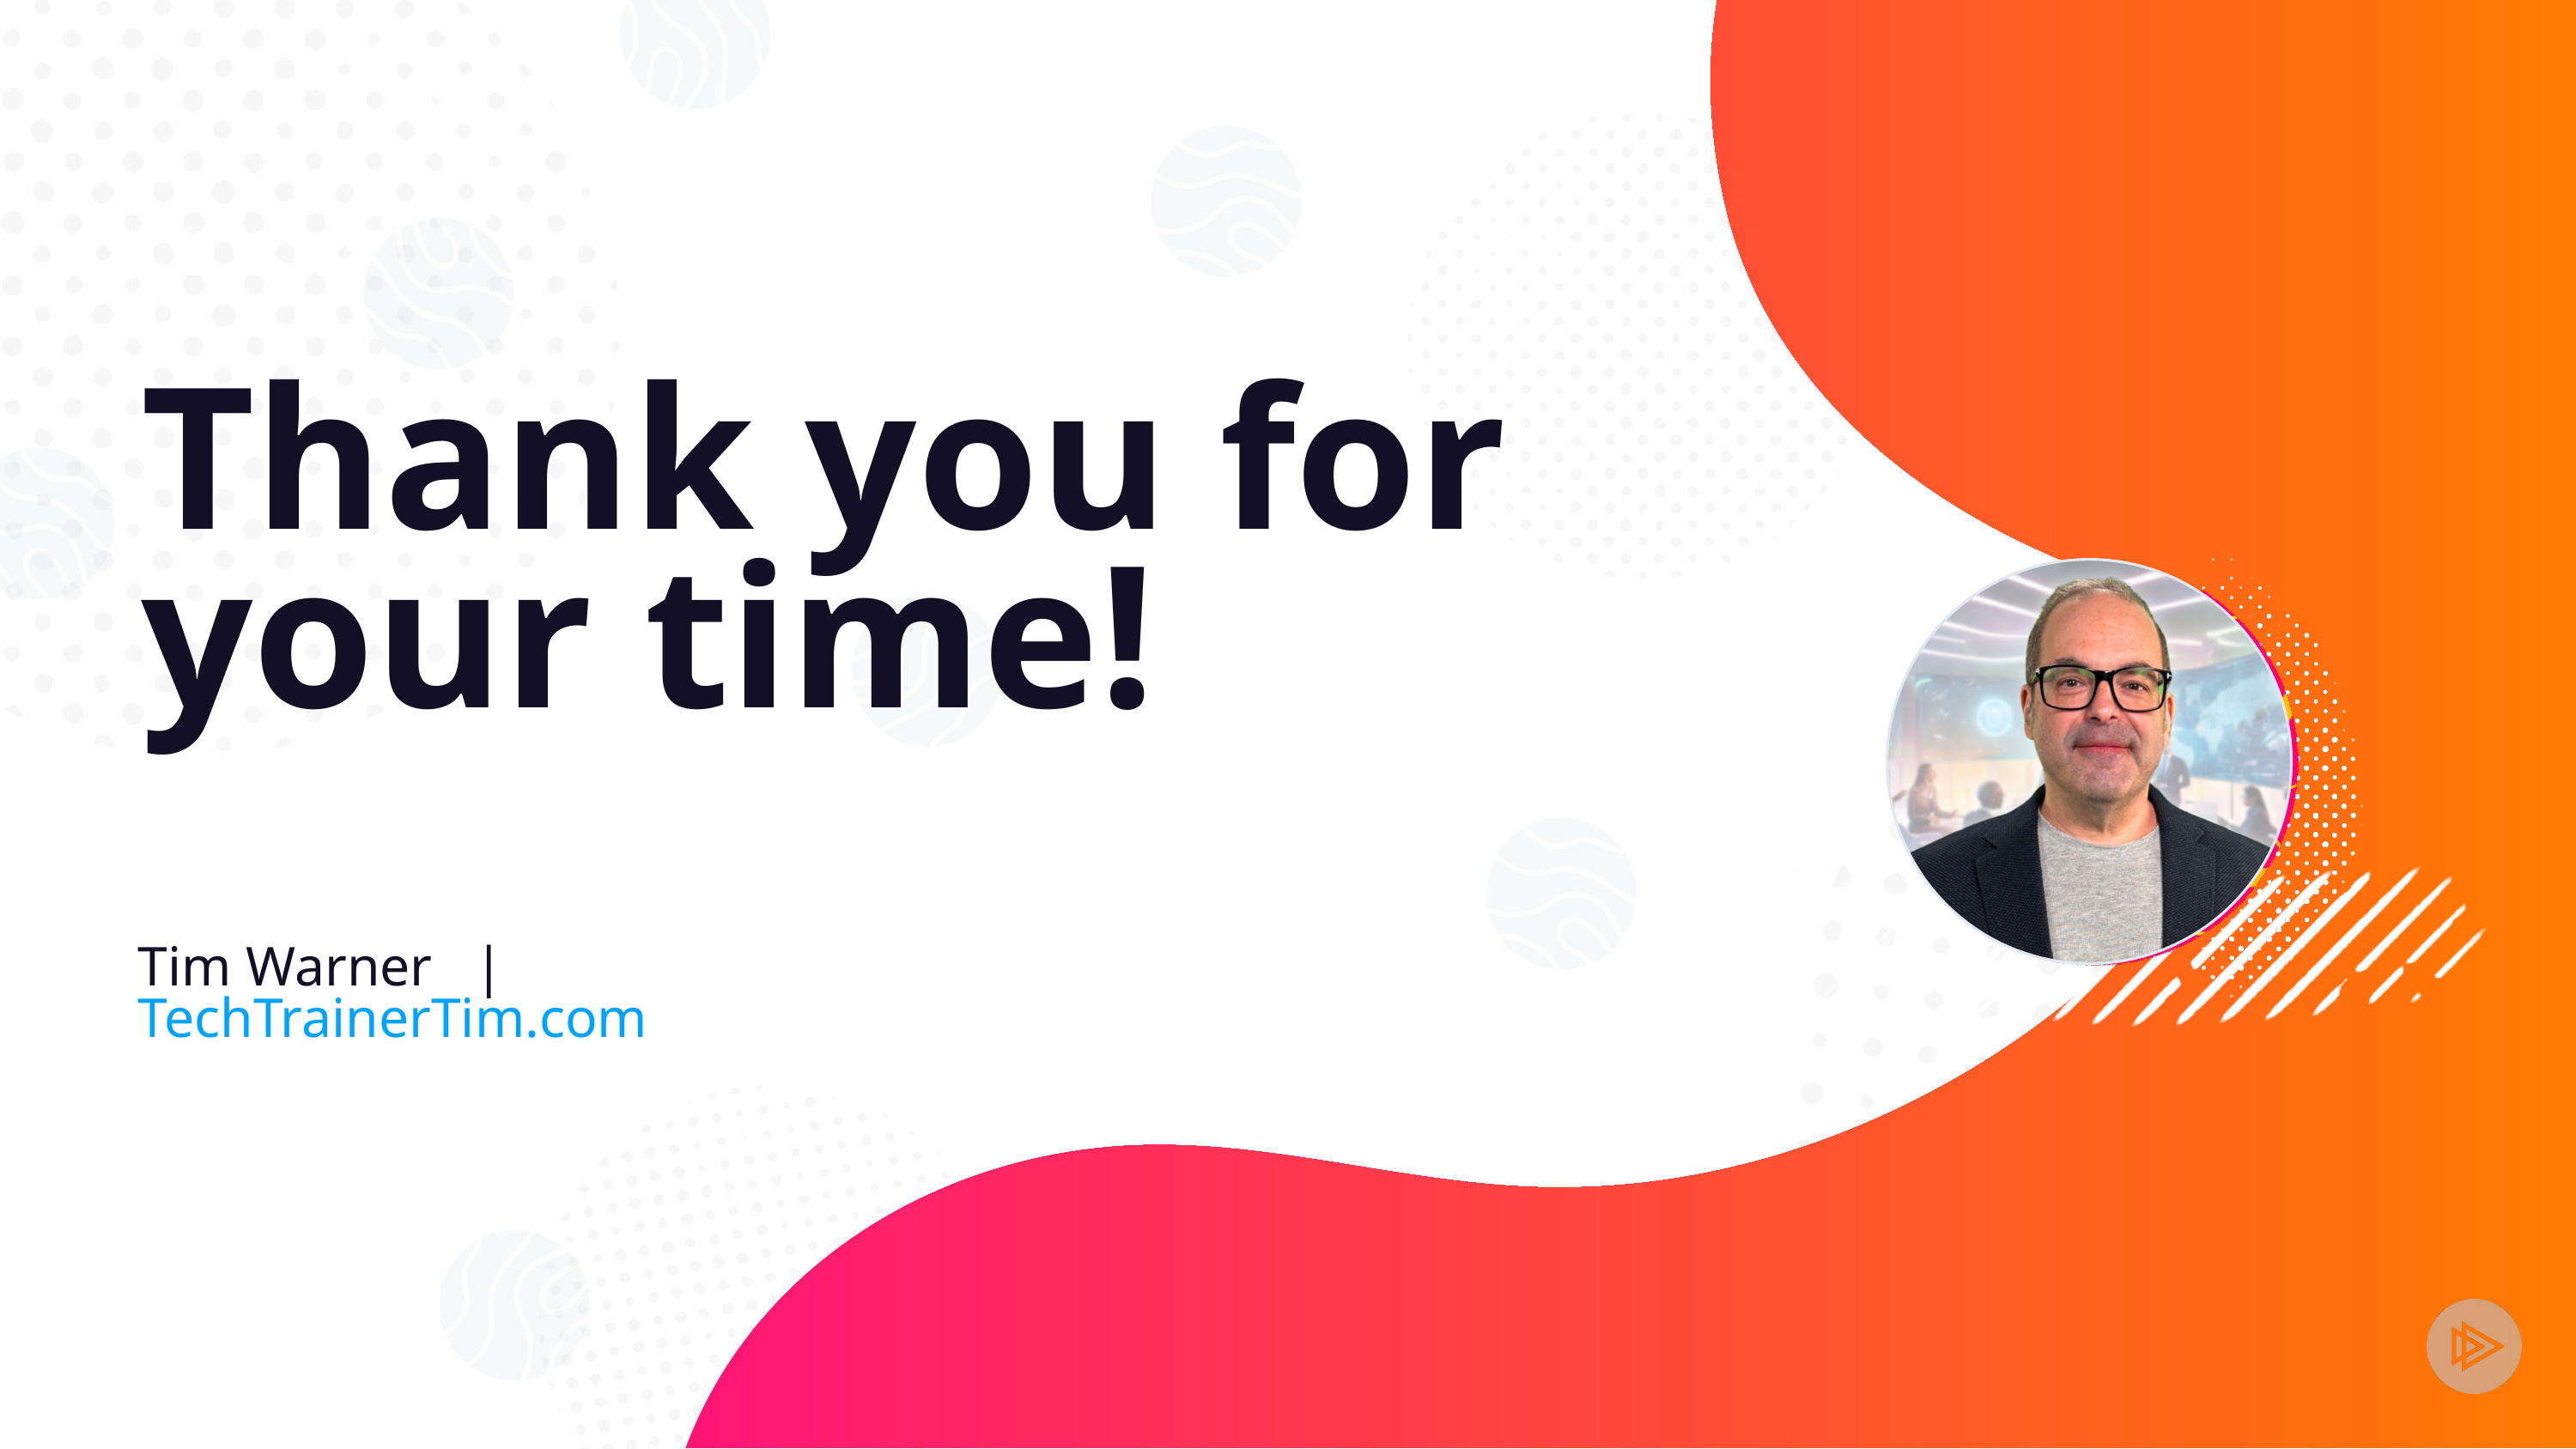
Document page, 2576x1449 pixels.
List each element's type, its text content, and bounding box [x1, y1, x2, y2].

title Thank you for your time! [128, 382, 1715, 851]
list Tim Warner | TechTrainerTim.com [128, 934, 1066, 1007]
picture [0, 0, 2576, 1449]
